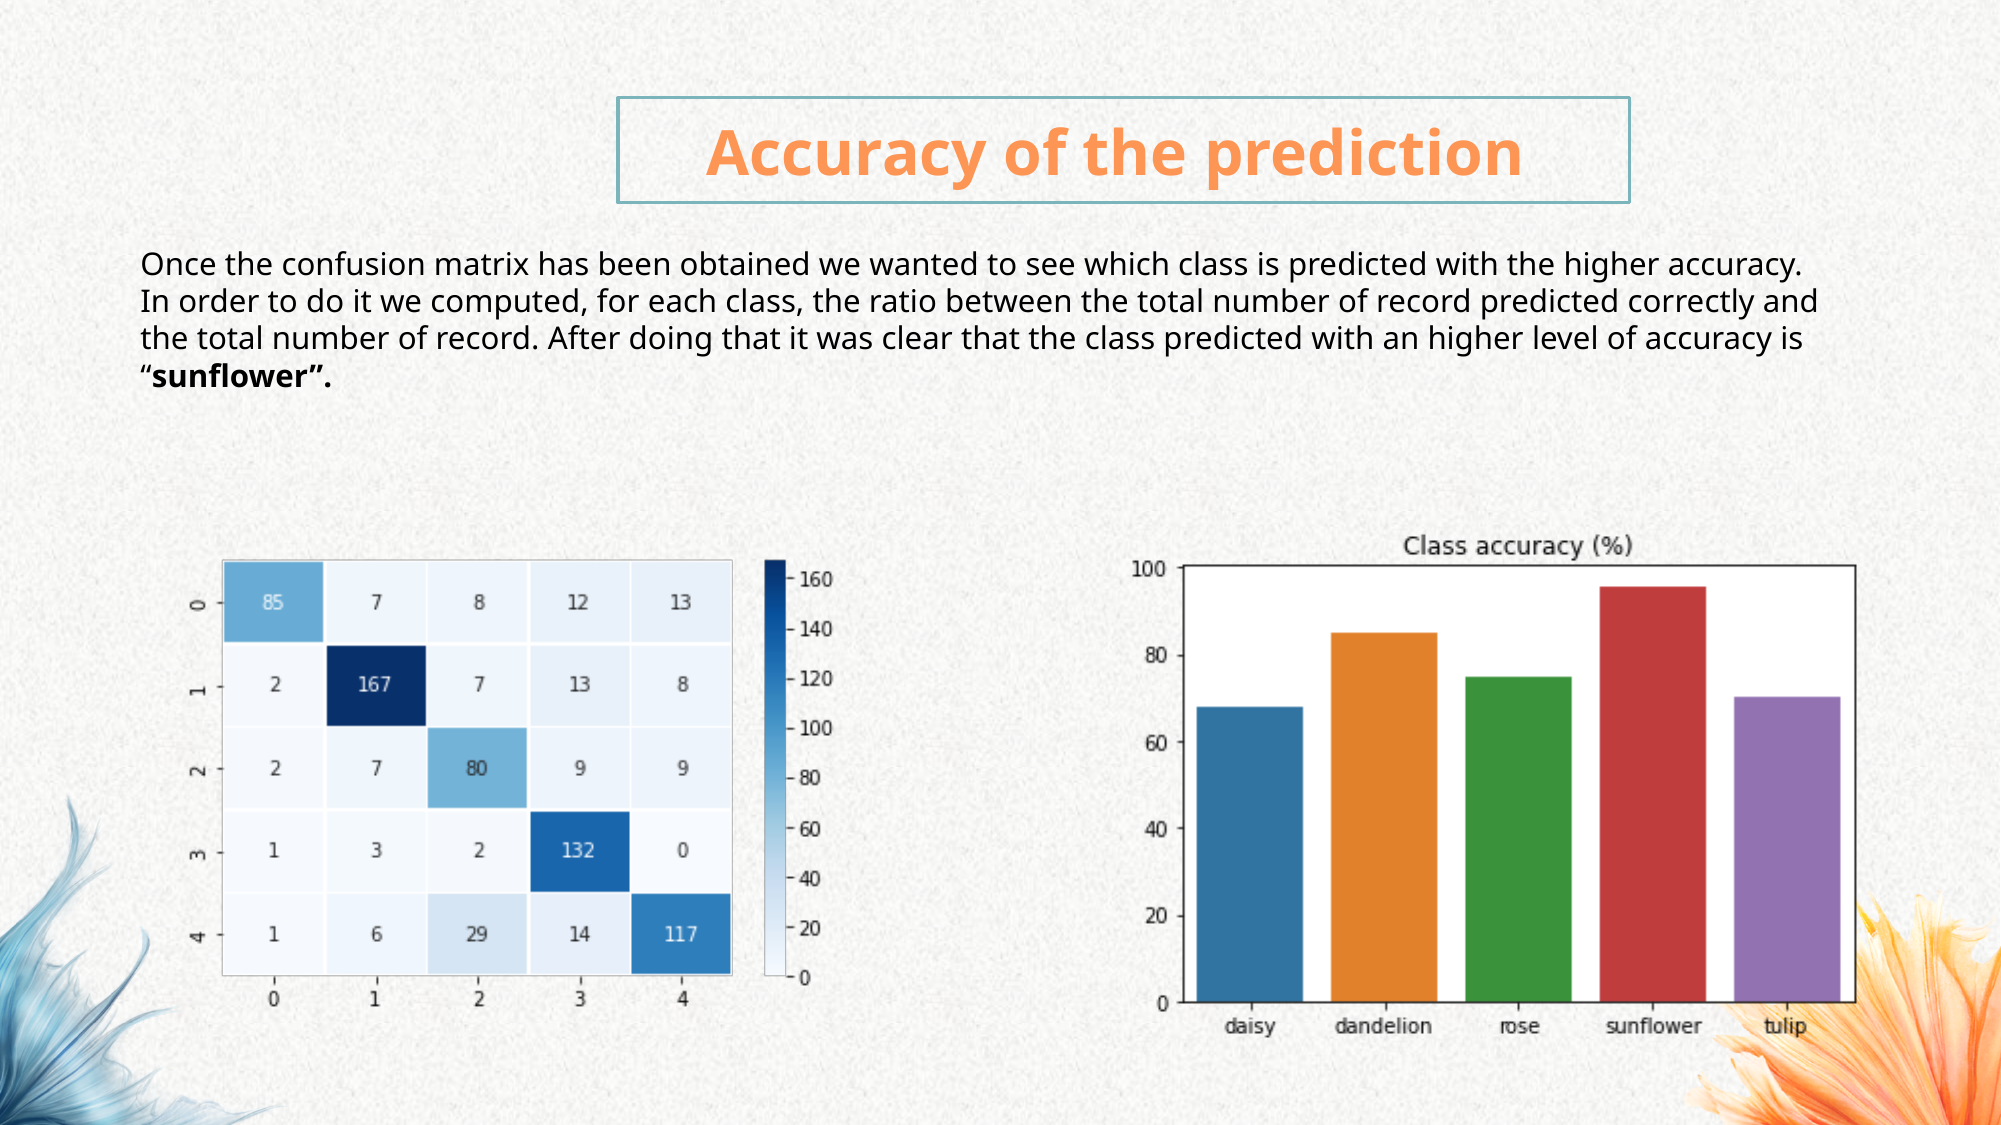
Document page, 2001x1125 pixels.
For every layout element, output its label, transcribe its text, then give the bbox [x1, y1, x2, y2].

picture [0, 549, 848, 1125]
text_box Accuracy of the prediction [617, 97, 1630, 203]
text_box Once the confusion matrix has been obtained we wanted to see which class is predicted with the higher accuracy. In order to do it we computed, for each class, the ratio between the total number of record predicted correctly and the total number of record. After doing that it was clear that the class predicted with an higher level of accuracy is “sunflower”. [125, 228, 1869, 409]
picture [1117, 520, 2001, 1125]
